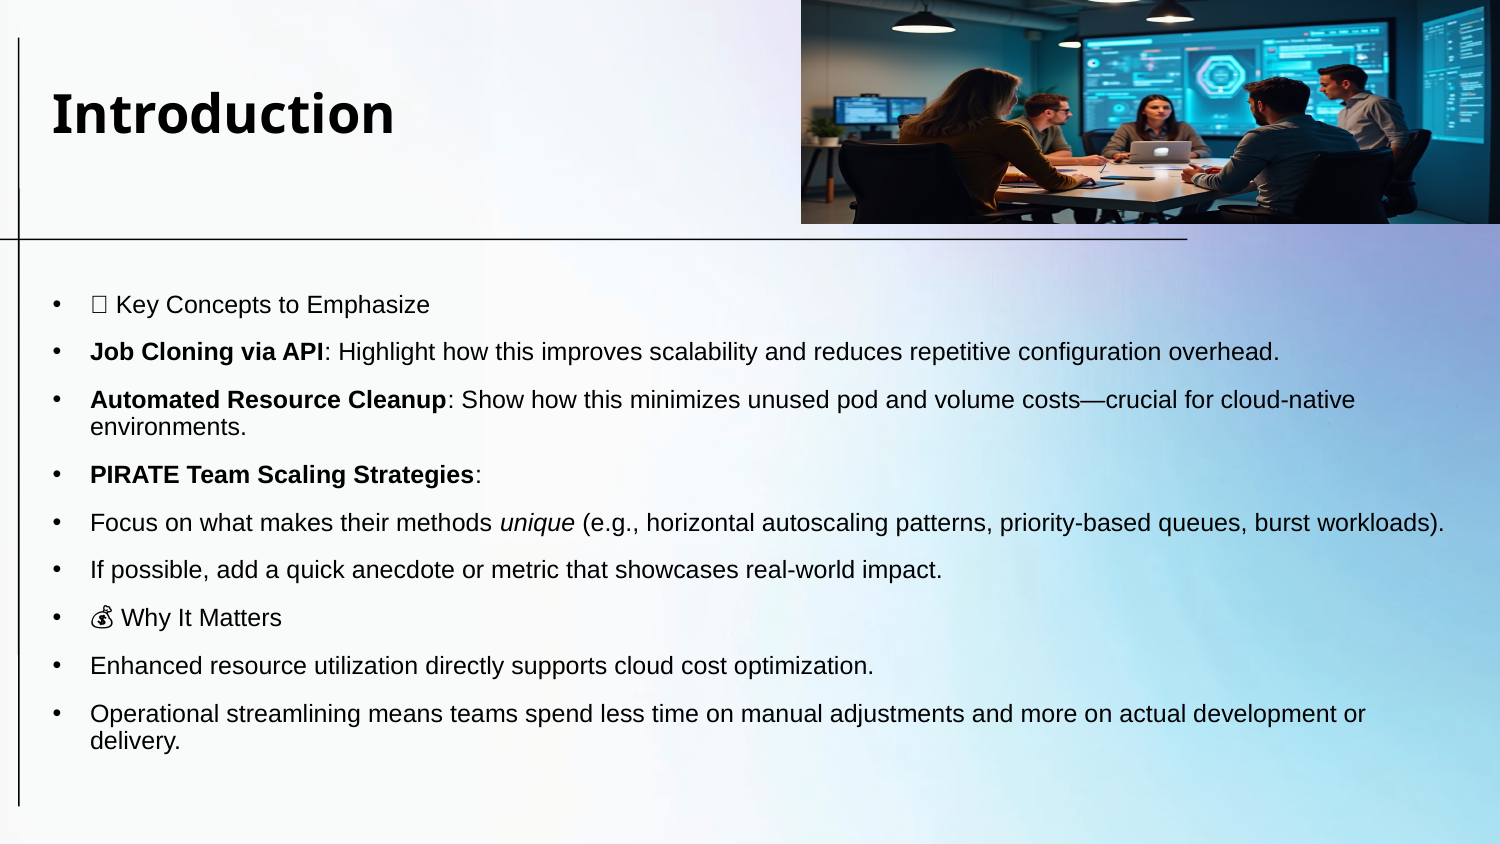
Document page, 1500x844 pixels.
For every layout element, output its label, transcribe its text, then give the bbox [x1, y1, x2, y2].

subtitle 🧠 Key Concepts to Emphasize Job Cloning via API: Highlight how this improves scalability and reduces repetitive configuration overhead. Automated Resource Cleanup: Show how this minimizes unused pod and volume costs—crucial for cloud-native environments. PIRATE Team Scaling Strategies: Focus on what makes their methods unique (e.g., horizontal autoscaling patterns, priority-based queues, burst workloads). If possible, add a quick anecdote or metric that showcases real-world impact. 💰 Why It Matters Enhanced resource utilization directly supports cloud cost optimization. Operational streamlining means teams spend less time on manual adjustments and more on actual development or delivery. [37, 276, 1475, 817]
title Introduction [37, 64, 800, 160]
picture [0, 0, 1500, 844]
